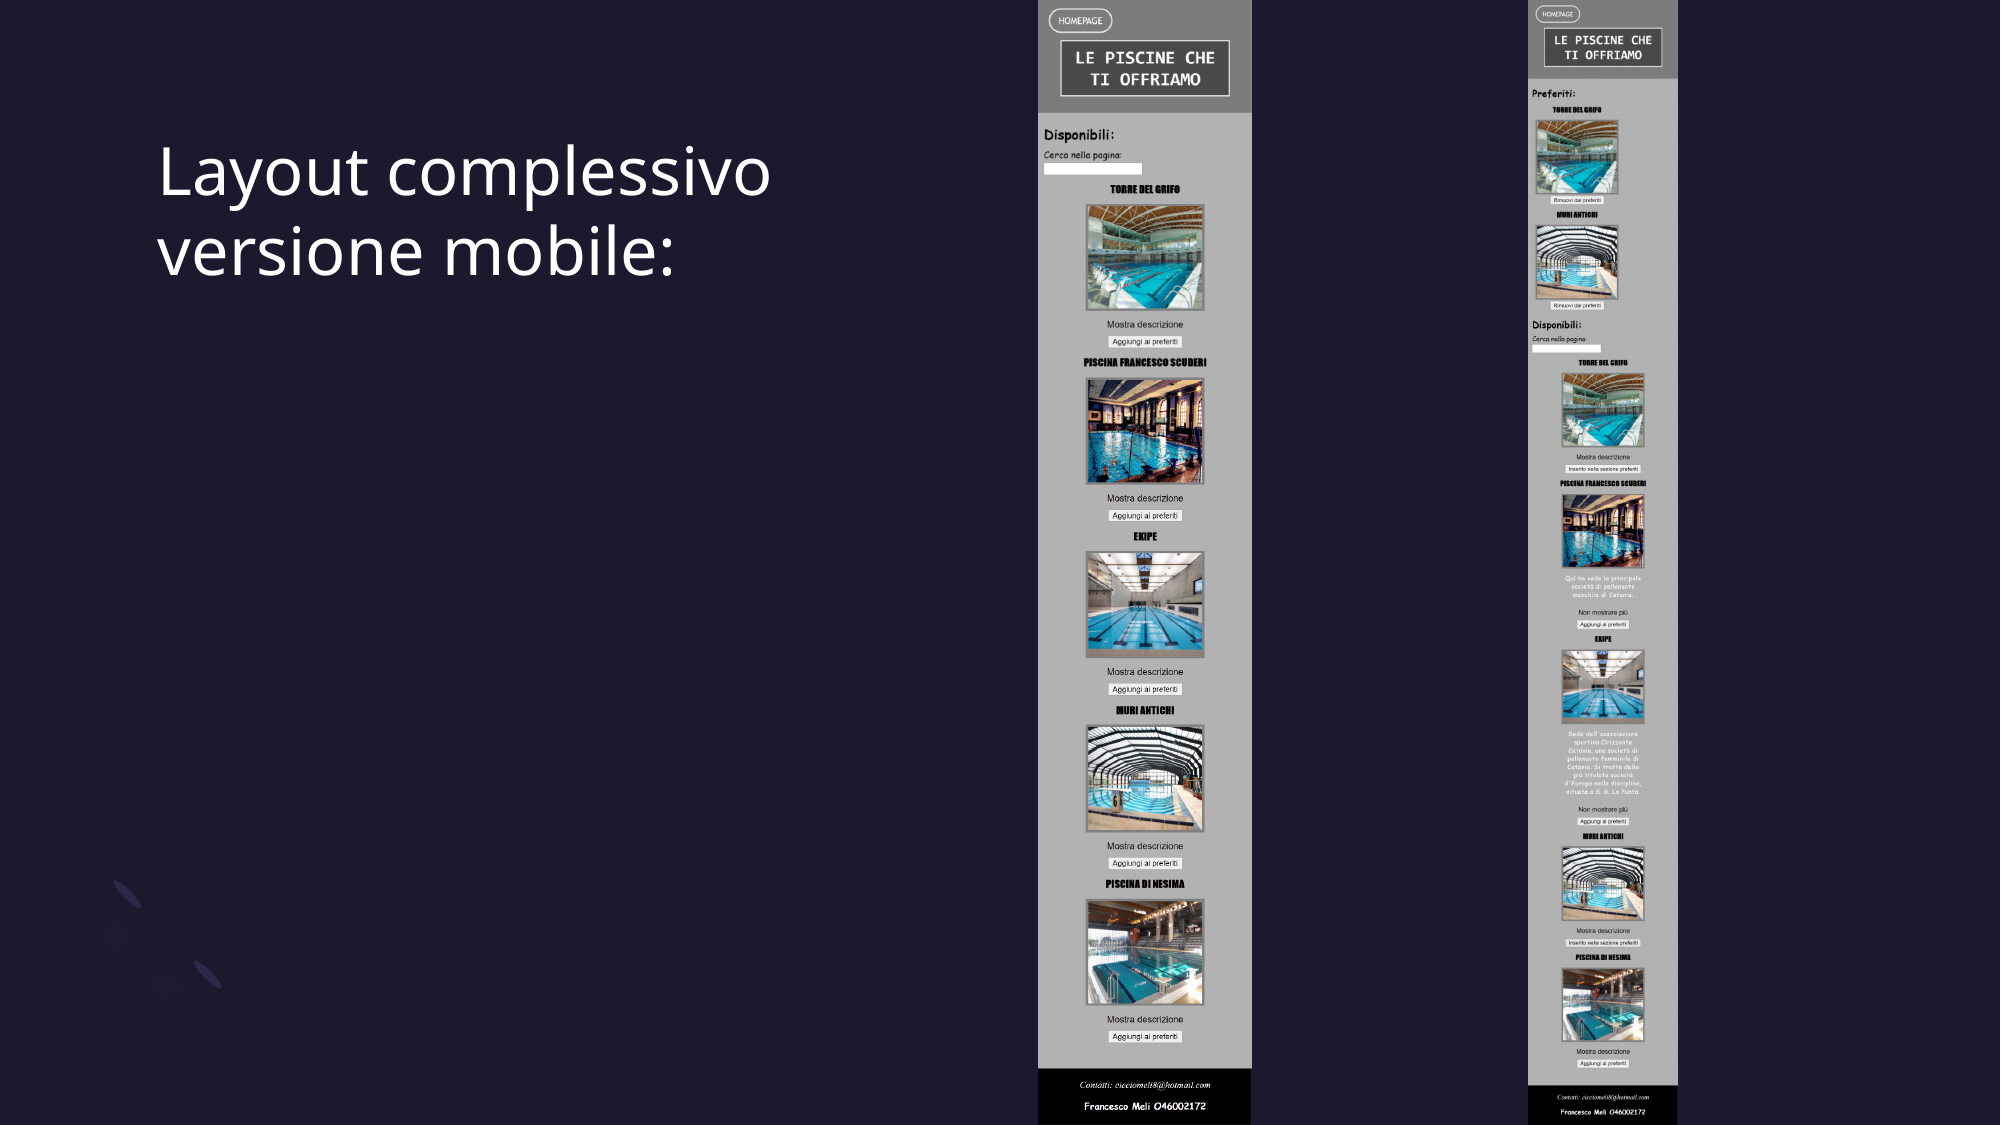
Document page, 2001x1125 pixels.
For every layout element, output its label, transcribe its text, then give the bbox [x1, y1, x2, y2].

picture [1038, 0, 1252, 1125]
text_box Layout complessivo versione mobile: [142, 121, 916, 297]
picture [1528, 0, 1678, 1125]
